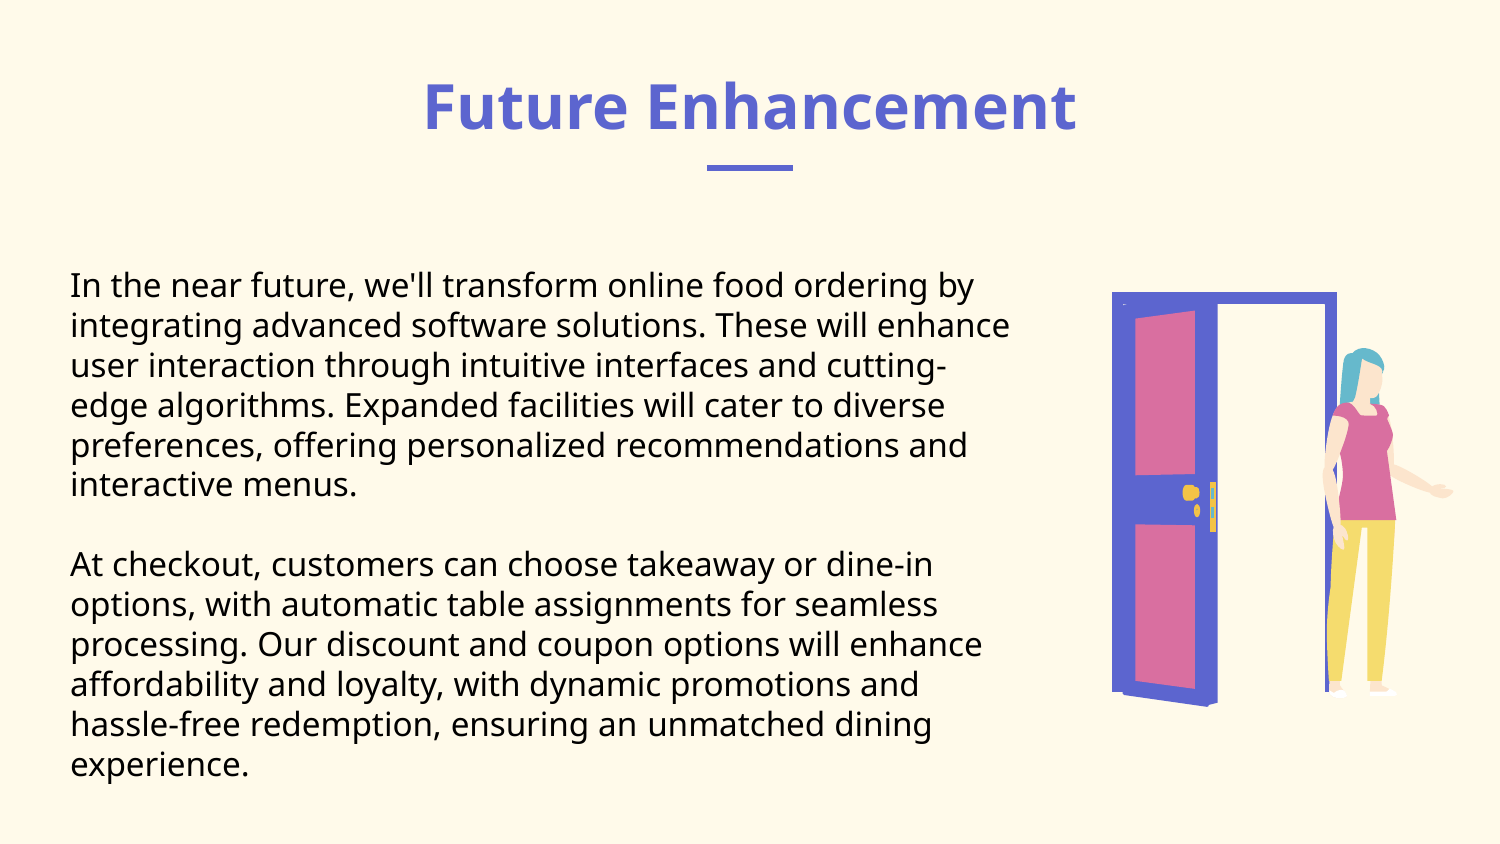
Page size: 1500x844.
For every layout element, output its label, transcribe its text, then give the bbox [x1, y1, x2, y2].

title Future Enhancement [116, 33, 1383, 157]
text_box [1111, 292, 1454, 706]
text_box In the near future, we'll transform online food ordering by integrating advanced software solutions. These will enhance user interaction through intuitive interfaces and cutting-edge algorithms. Expanded facilities will cater to diverse preferences, offering personalized recommendations and interactive menus. At checkout, customers can choose takeaway or dine-in options, with automatic table assignments for seamless processing. Our discount and coupon options will enhance affordability and loyalty, with dynamic promotions and hassle-free redemption, ensuring an unmatched dining experience. [55, 256, 1036, 791]
